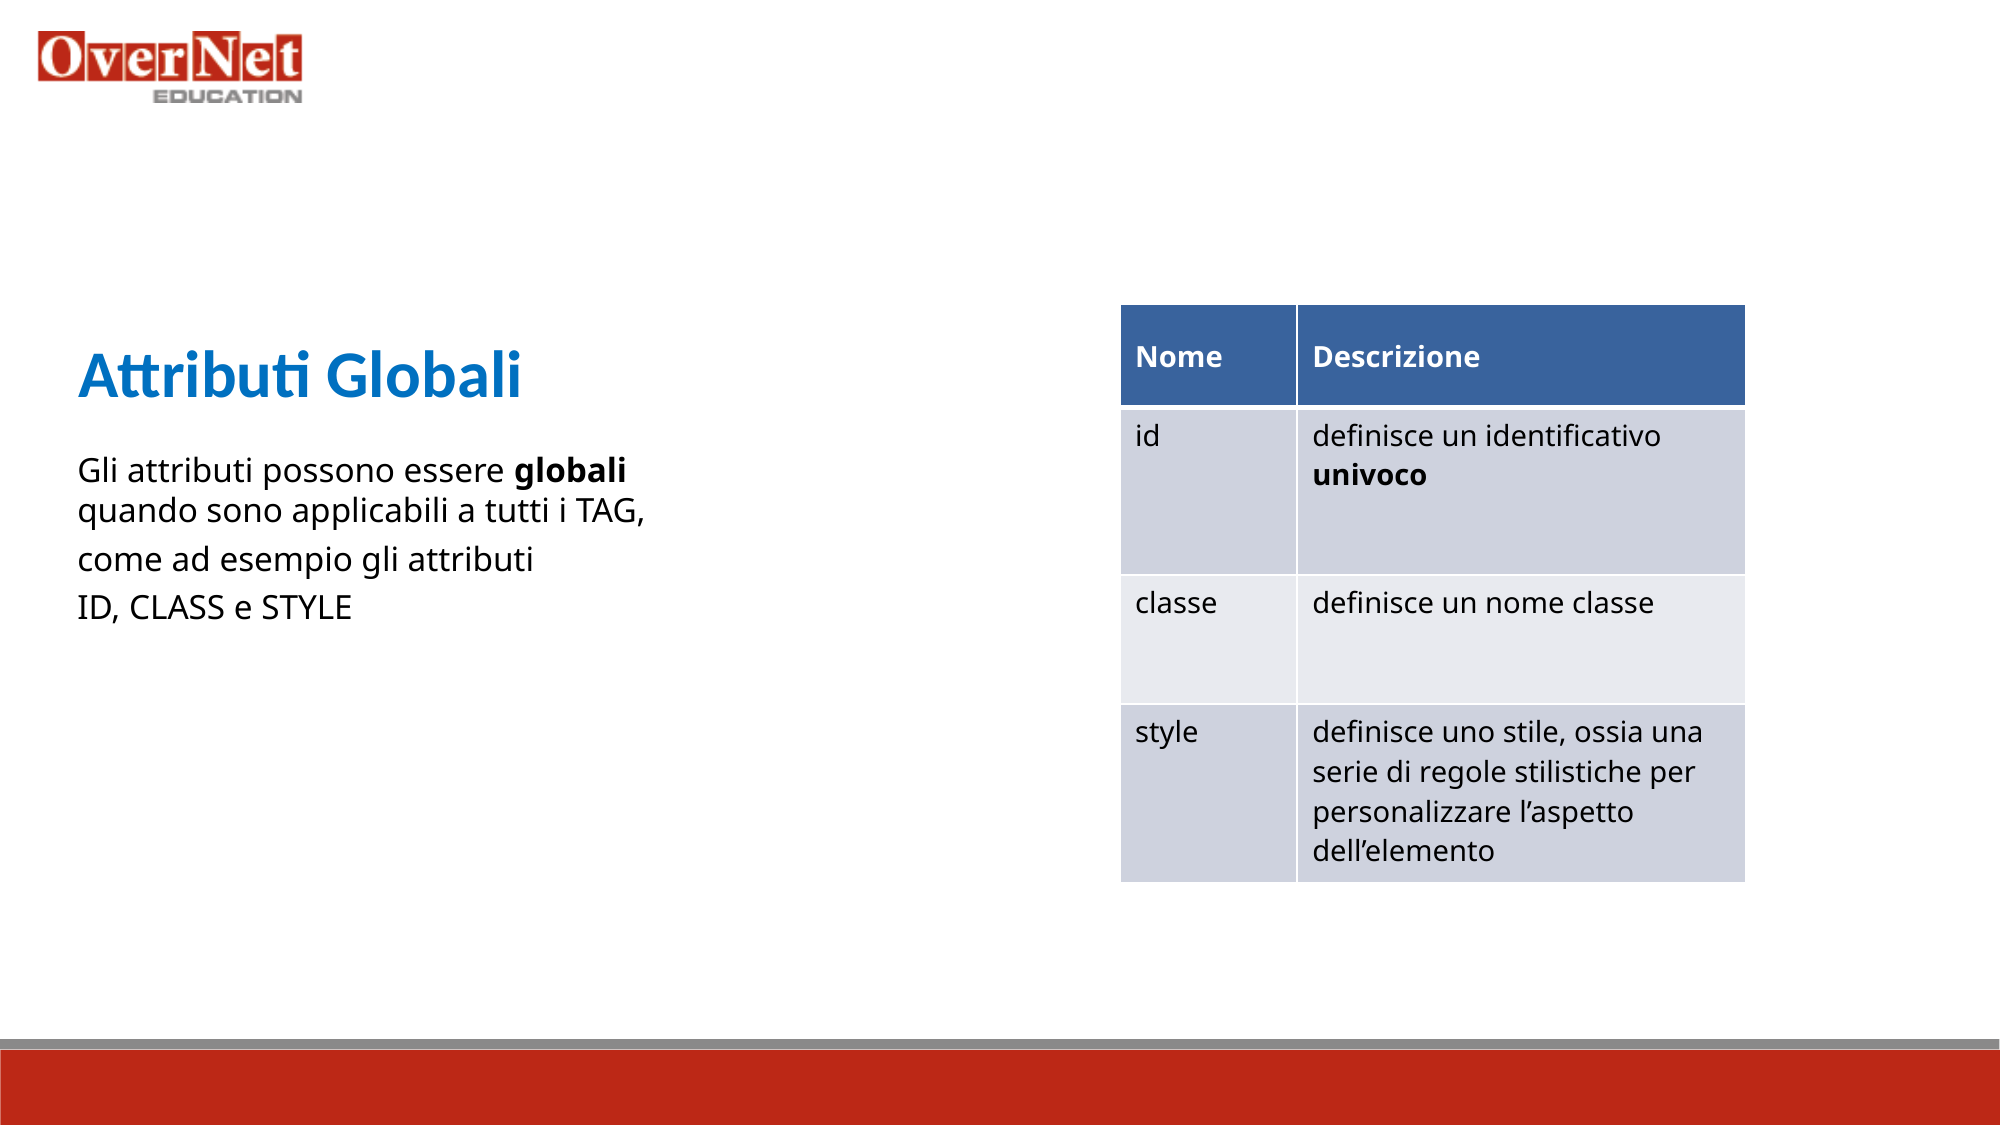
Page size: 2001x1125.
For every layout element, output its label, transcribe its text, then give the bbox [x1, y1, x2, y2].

text_box Attributi Globali [63, 231, 808, 419]
table_cell style [1121, 705, 1296, 882]
table_header Nome [1121, 305, 1296, 405]
table_header Descrizione [1298, 305, 1745, 405]
picture [35, 31, 304, 103]
table_cell definisce uno stile, ossia una serie di regole stilistiche per personalizzare l’aspetto dell’elemento [1298, 705, 1745, 882]
table_cell classe [1121, 576, 1296, 703]
text_box Gli attributi possono essere globali quando sono applicabili a tutti i TAG, come ad esempio gli attributi ID, CLASS e STYLE [62, 442, 808, 1004]
table_cell id [1121, 410, 1296, 574]
table_cell definisce un nome classe [1298, 576, 1745, 703]
table_cell definisce un identificativo univoco [1298, 410, 1745, 574]
